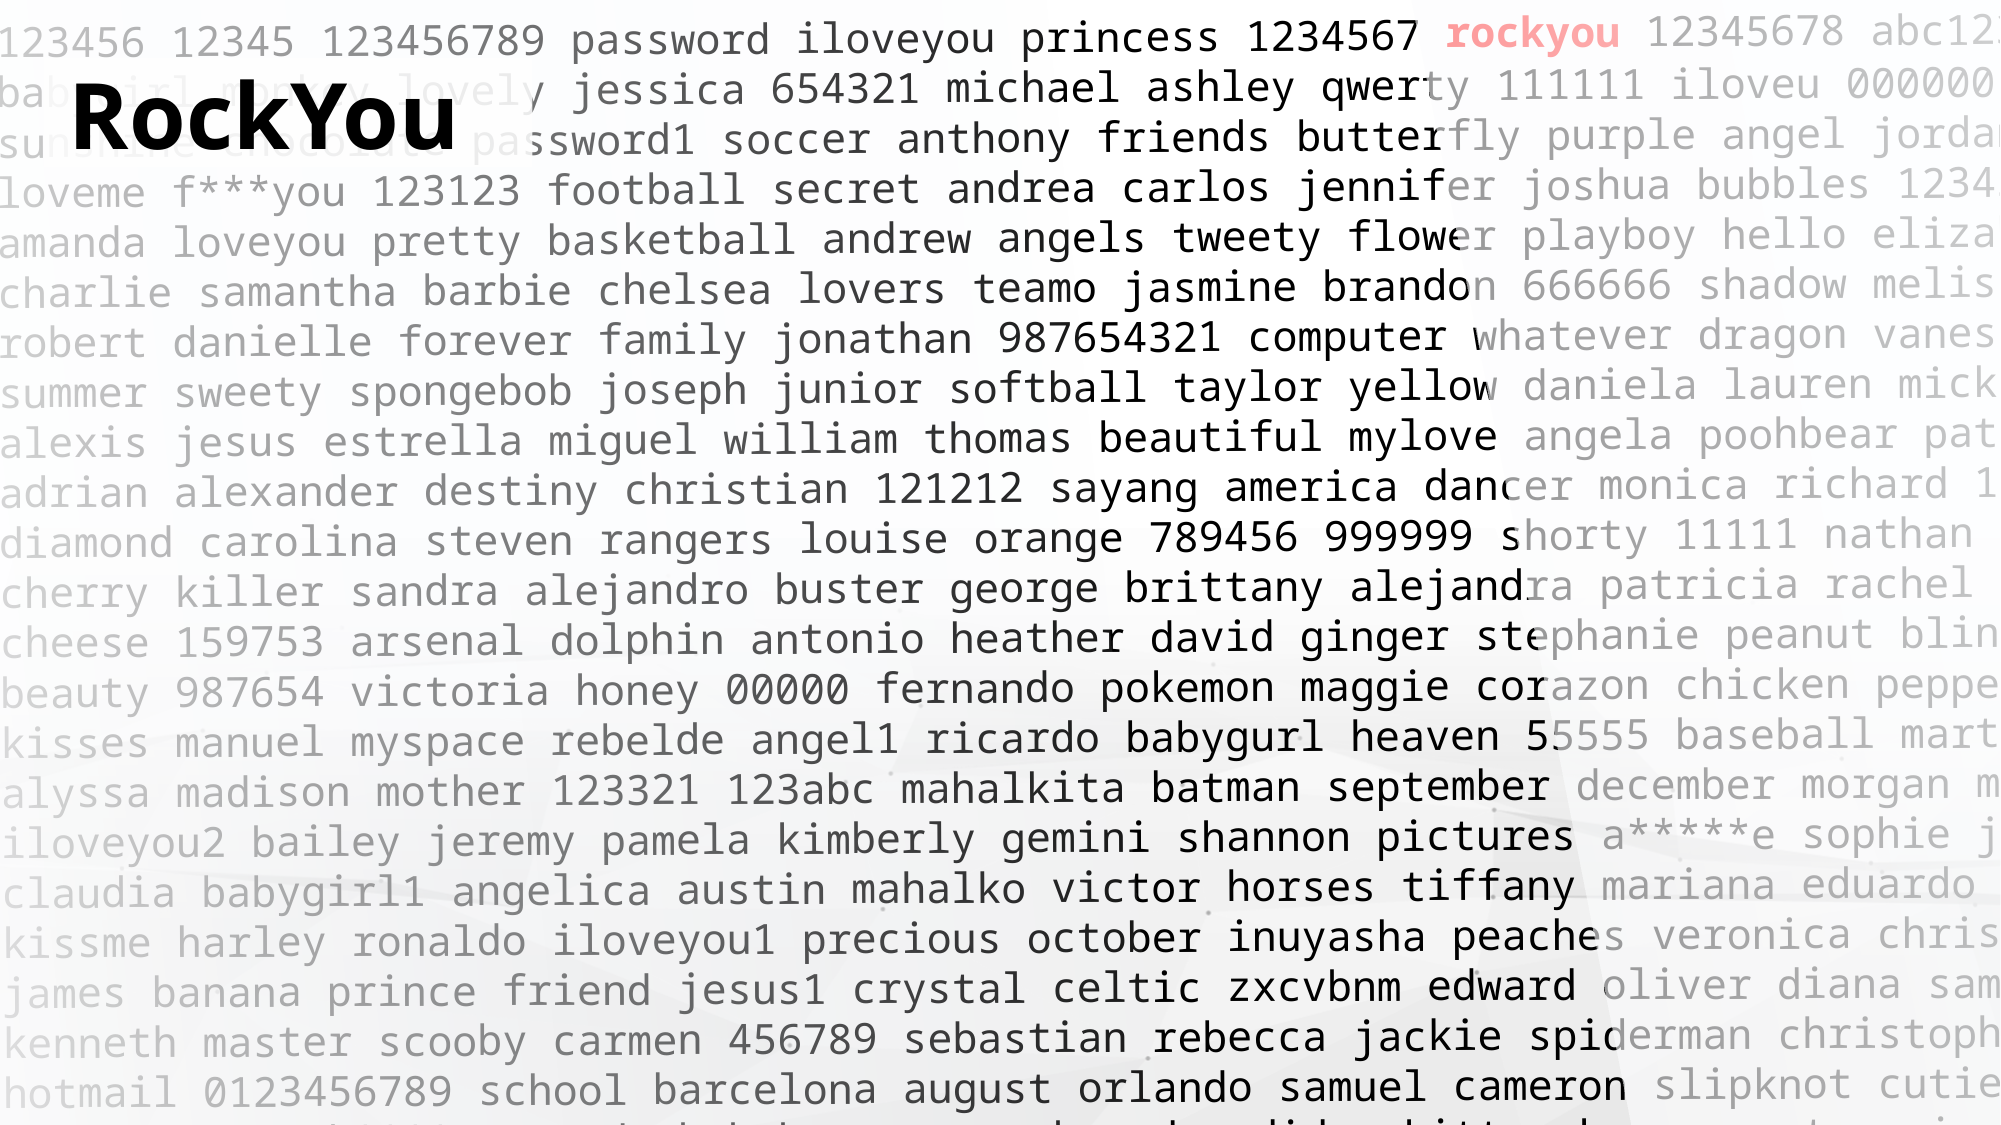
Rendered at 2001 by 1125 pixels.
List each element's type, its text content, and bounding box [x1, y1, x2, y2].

text_box 123456 12345 123456789 password iloveyou princess 1234567 rockyou 12345678 abc123 nicole daniel babygirl monkey lovely jessica 654321 michael ashley qwerty 111111 iloveu 000000 michelle tigger sunshine chocolate password1 soccer anthony friends butterfly purple angel jordan liverpool justin loveme f***you 123123 football secret andrea carlos jennifer joshua bubbles 1234567890 superman hannah amanda loveyou pretty basketball andrew angels tweety flower playboy hello elizabeth hottie tinkerbell charlie samantha barbie chelsea lovers teamo jasmine brandon 666666 shadow melissa eminem matthew robert danielle forever family jonathan 987654321 computer whatever dragon vanessa cookie naruto summer sweety spongebob joseph junior softball taylor yellow daniela lauren mickey princesa alexandra alexis jesus estrella miguel william thomas beautiful mylove angela poohbear patrick iloveme sakura adrian alexander destiny christian 121212 sayang america dancer monica richard 112233 princess1 555555 diamond carolina steven rangers louise orange 789456 999999 shorty 11111 nathan snoopy gabriel hunter cherry killer sandra alejandro buster george brittany alejandra patricia rachel tequiero 7777777 cheese 159753 arsenal dolphin antonio heather david ginger stephanie peanut blink182 sweetie 222222 beauty 987654 victoria honey 00000 fernando pokemon maggie corazon chicken pepper cristina rainbow kisses manuel myspace rebelde angel1 ricardo babygurl heaven 55555 baseball martin greenday november alyssa madison mother 123321 123abc mahalkita batman september december morgan mariposa maria gabriela iloveyou2 bailey jeremy pamela kimberly gemini shannon pictures a*****e sophie jessie hellokitty claudia babygirl1 angelica austin mahalko victor horses tiffany mariana eduardo andres courtney booboo kissme harley ronaldo iloveyou1 precious october inuyasha peaches veronica chris 888888 adriana cutie james banana prince friend jesus1 crystal celtic zxcvbnm edward oliver diana samsung freedom angelo kenneth master scooby carmen 456789 sebastian rebecca jackie spiderman christopher karina johnny hotmail 0123456789 school barcelona august orlando samuel cameron slipknot cutiepie monkey1 50cent bonita kevin b**** maganda babyboy casper brenda adidas kitten karen mustang isabel natalie cuteako javier 789456123 123654 sarah bowwow portugal laura 777777 marvin denise tigers volleyball jasper rockstar january ****off alicia nicholas flowers cristian tintin bianca chrisbrown chester 101010 smokey silver internet sweet strawberry garfield dennis panget francis cassie benfica love123 696969 asdfgh lollipop olivia cancer camila qwertyuiop superstar harrypotter ihateyou charles monique midnight vincent christine apples scorpio jordan23 lorena andreea mercedes katherine charmed abigail rafael icecream mexico brianna [1047, 0, 1629, 1125]
text_box [0, 0, 1160, 1125]
text_box [1409, 0, 2000, 1125]
text_box RockYou [43, 57, 533, 168]
